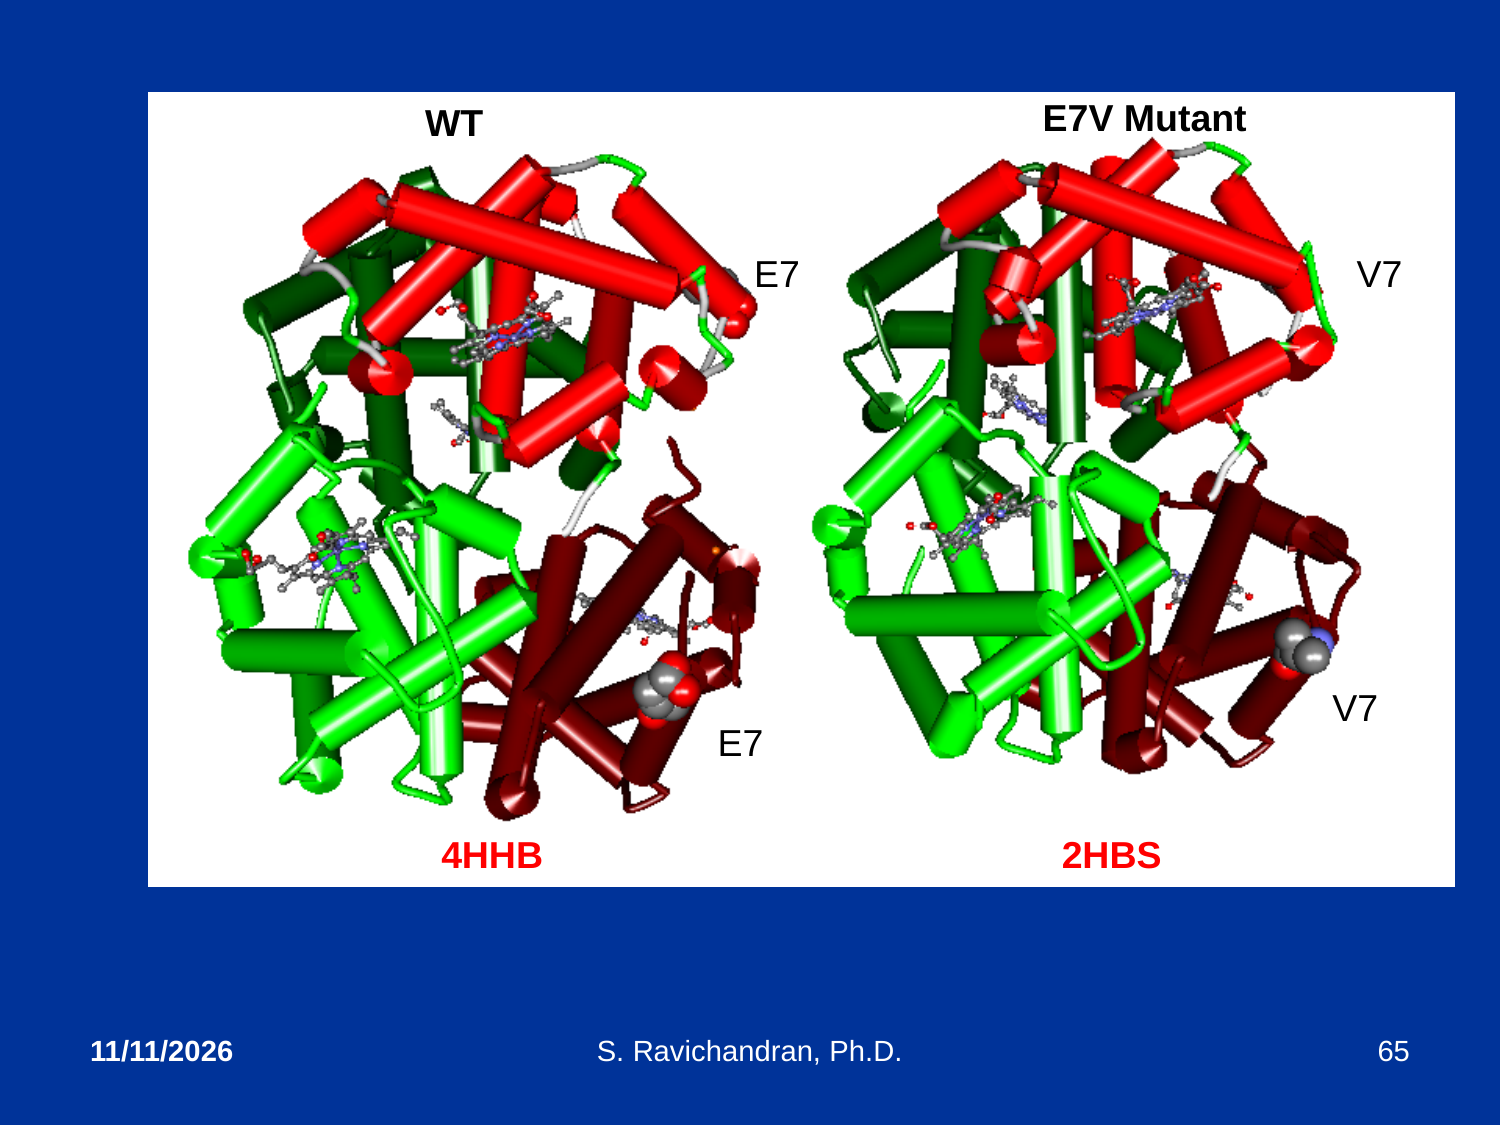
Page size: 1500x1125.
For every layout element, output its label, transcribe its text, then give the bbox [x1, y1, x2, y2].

footer S. Ravichandran, Ph.D. [512, 1024, 988, 1103]
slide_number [74, 1024, 426, 1103]
slide_number 65 [1074, 1024, 1426, 1103]
picture [148, 92, 1455, 887]
text_box E7V Mutant [1027, 86, 1264, 91]
